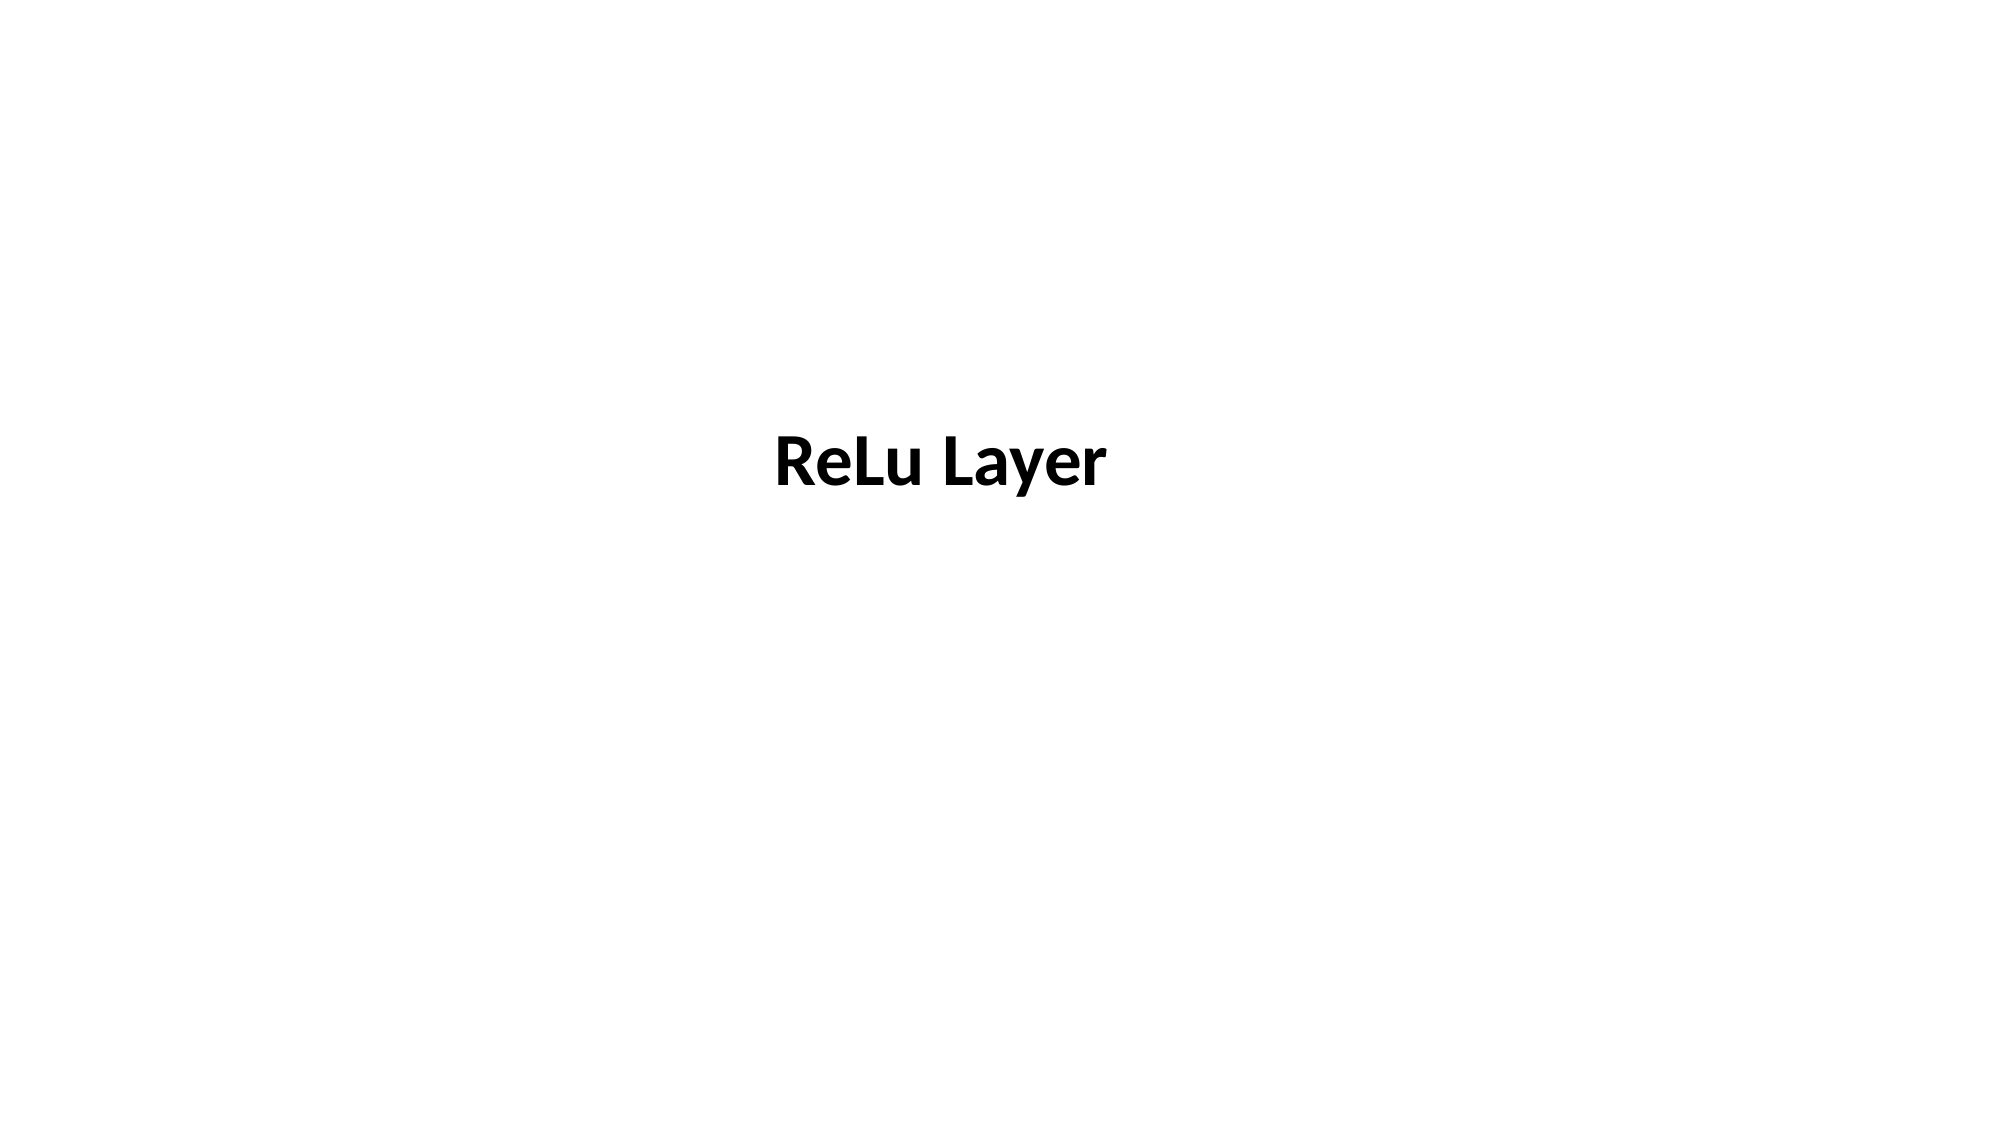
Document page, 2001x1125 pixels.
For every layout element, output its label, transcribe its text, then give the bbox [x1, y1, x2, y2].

text_box ReLu Layer [510, 403, 1372, 508]
